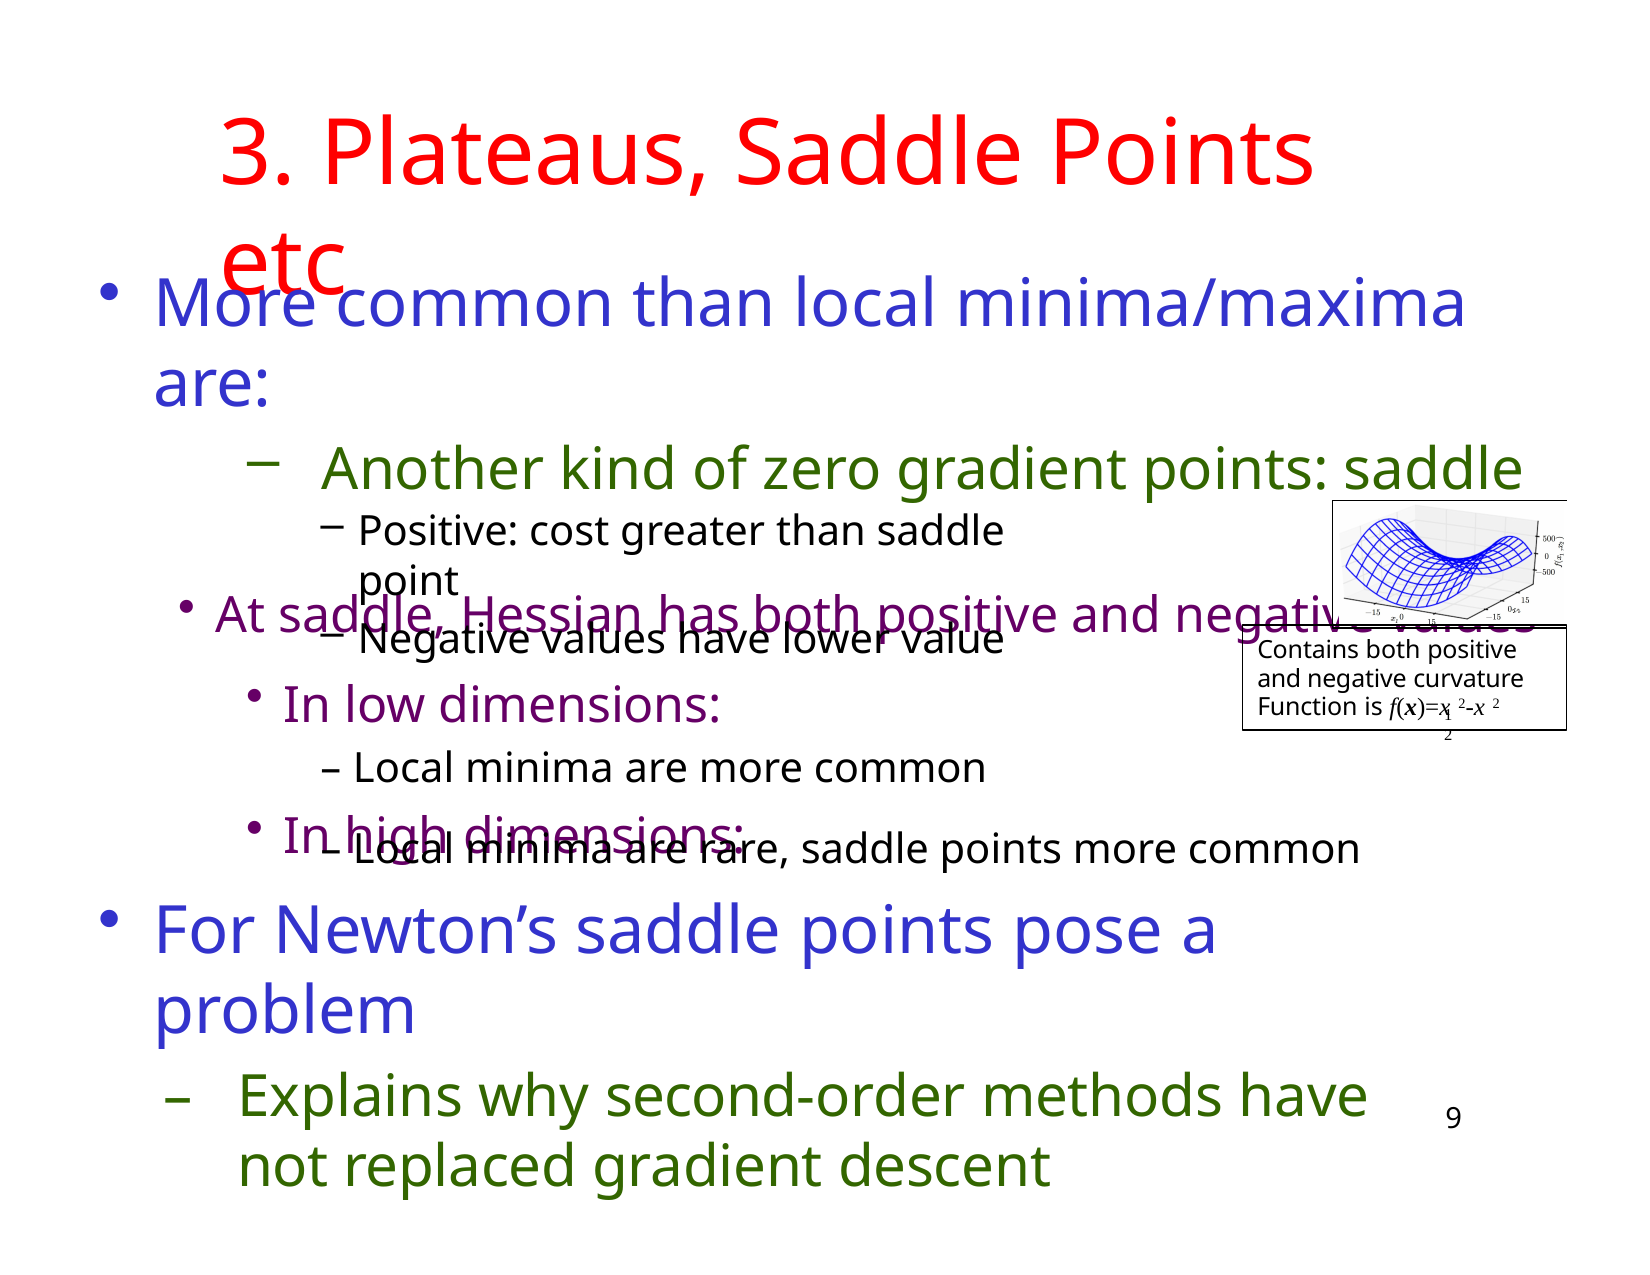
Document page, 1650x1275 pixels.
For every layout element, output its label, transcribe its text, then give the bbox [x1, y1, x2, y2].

title 3. Plateaus, Saddle Points etc [217, 91, 1434, 243]
text_box Positive: cost greater than saddle point Negative values have lower value In low dimensions: – Local minima are more common In high dimensions: [244, 492, 1070, 810]
text_box 1 2 [1442, 739, 1491, 744]
text_box – Local minima are rare, saddle points more common For Newton’s saddle points pose a problem – Explains why second-order methods have not replaced gradient descent [96, 810, 1423, 1199]
text_box More common than local minima/maxima are: Another kind of zero gradient points: saddle points At saddle, Hessian has both positive and negative values [96, 243, 1538, 643]
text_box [1241, 499, 1568, 732]
text_box 9 [1439, 1100, 1486, 1135]
